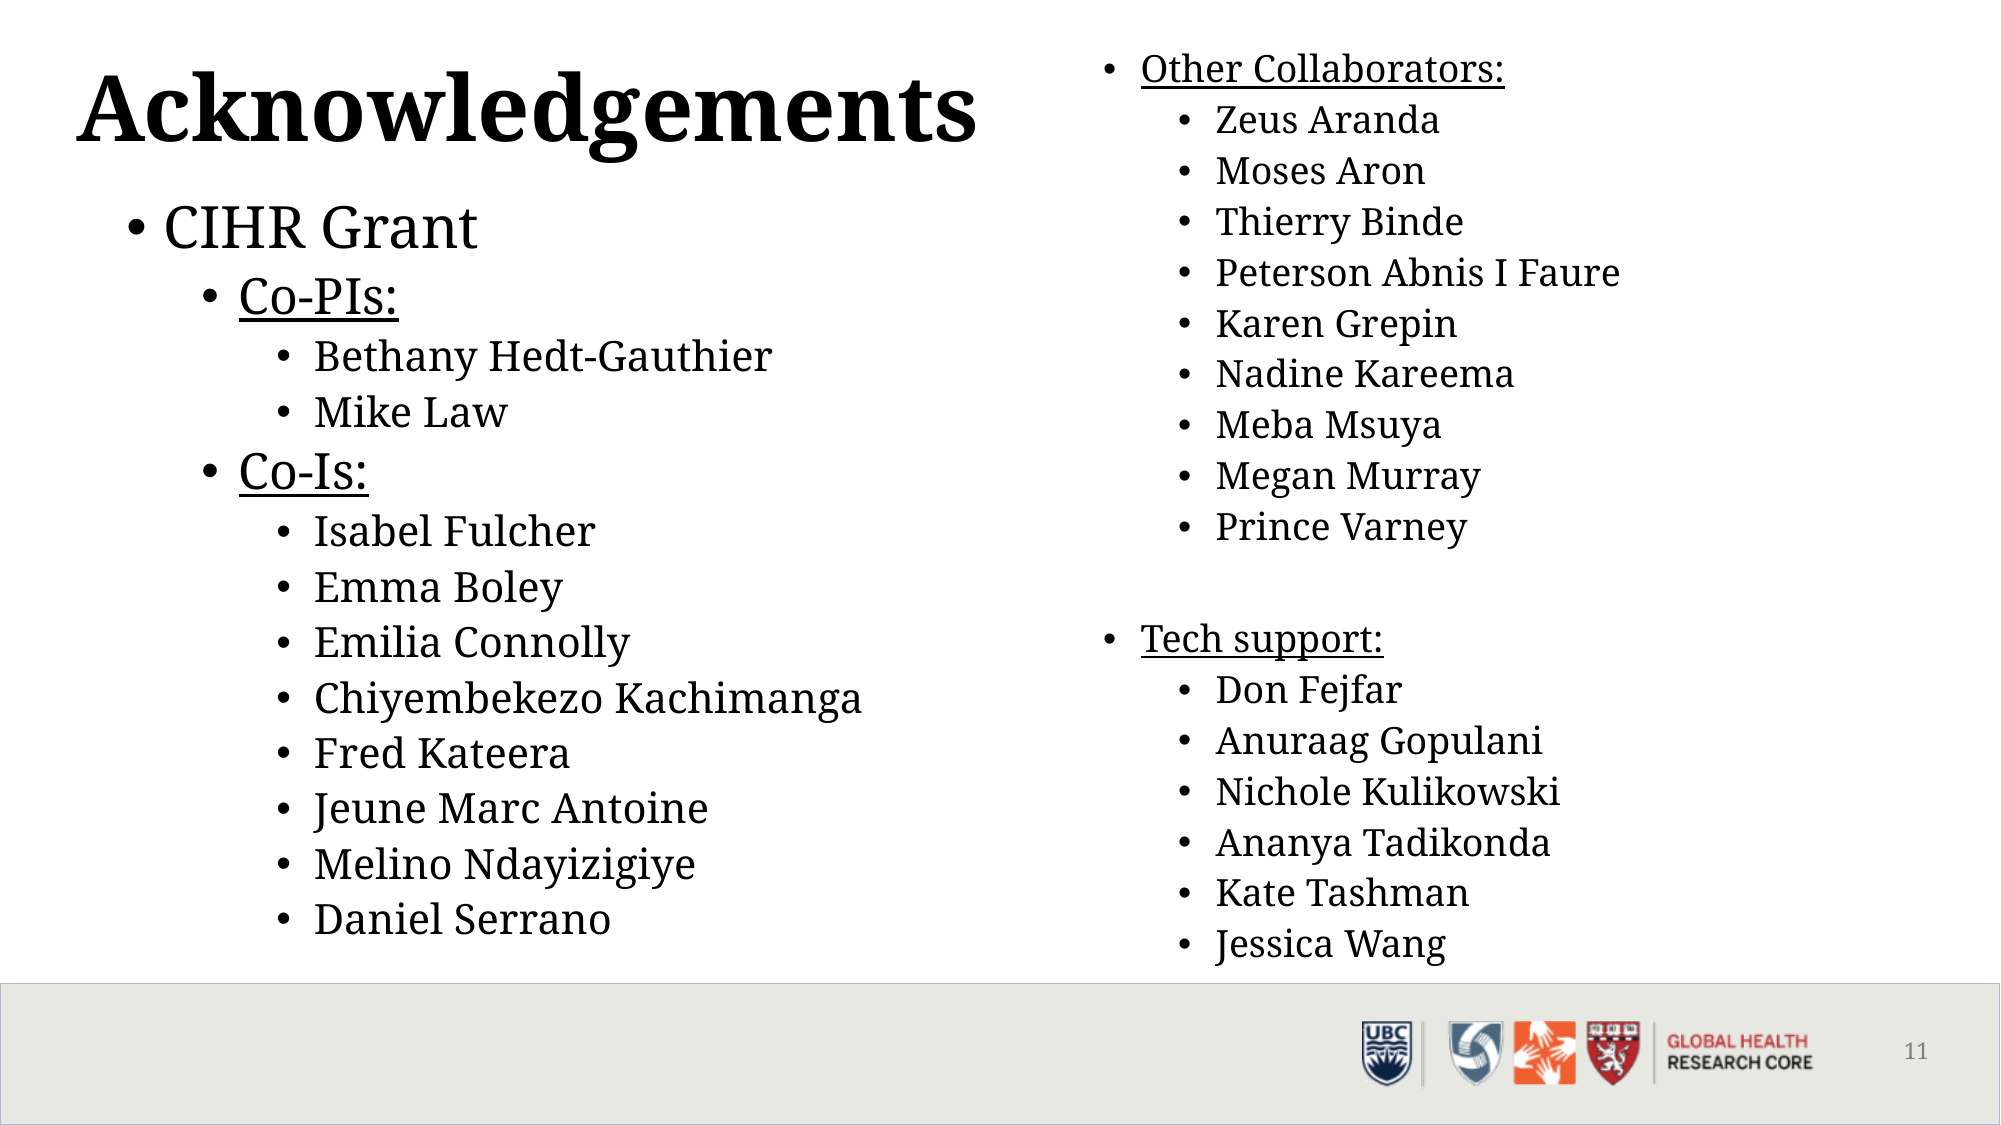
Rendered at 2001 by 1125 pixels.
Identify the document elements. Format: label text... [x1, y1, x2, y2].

picture [1362, 1021, 1859, 1114]
title Acknowledgements [76, 4, 1801, 169]
list CIHR Grant Co-PIs: Bethany Hedt-Gauthier Mike Law Co-Is: Isabel Fulcher Emma Boley Emilia Connolly Chiyembekezo Kachimanga Fred Kateera Jeune Marc Antoine Melino Ndayizigiye Daniel Serrano [126, 190, 939, 935]
text_box Other Collaborators: Zeus Aranda Moses Aron Thierry Binde Peterson Abnis I Faure Karen Grepin Nadine Kareema Meba Msuya Megan Murray Prince Varney Tech support: Don Fejfar Anuraag Gopulani Nichole Kulikowski Ananya Tadikonda Kate Tashman Jessica Wang [1103, 43, 1966, 787]
